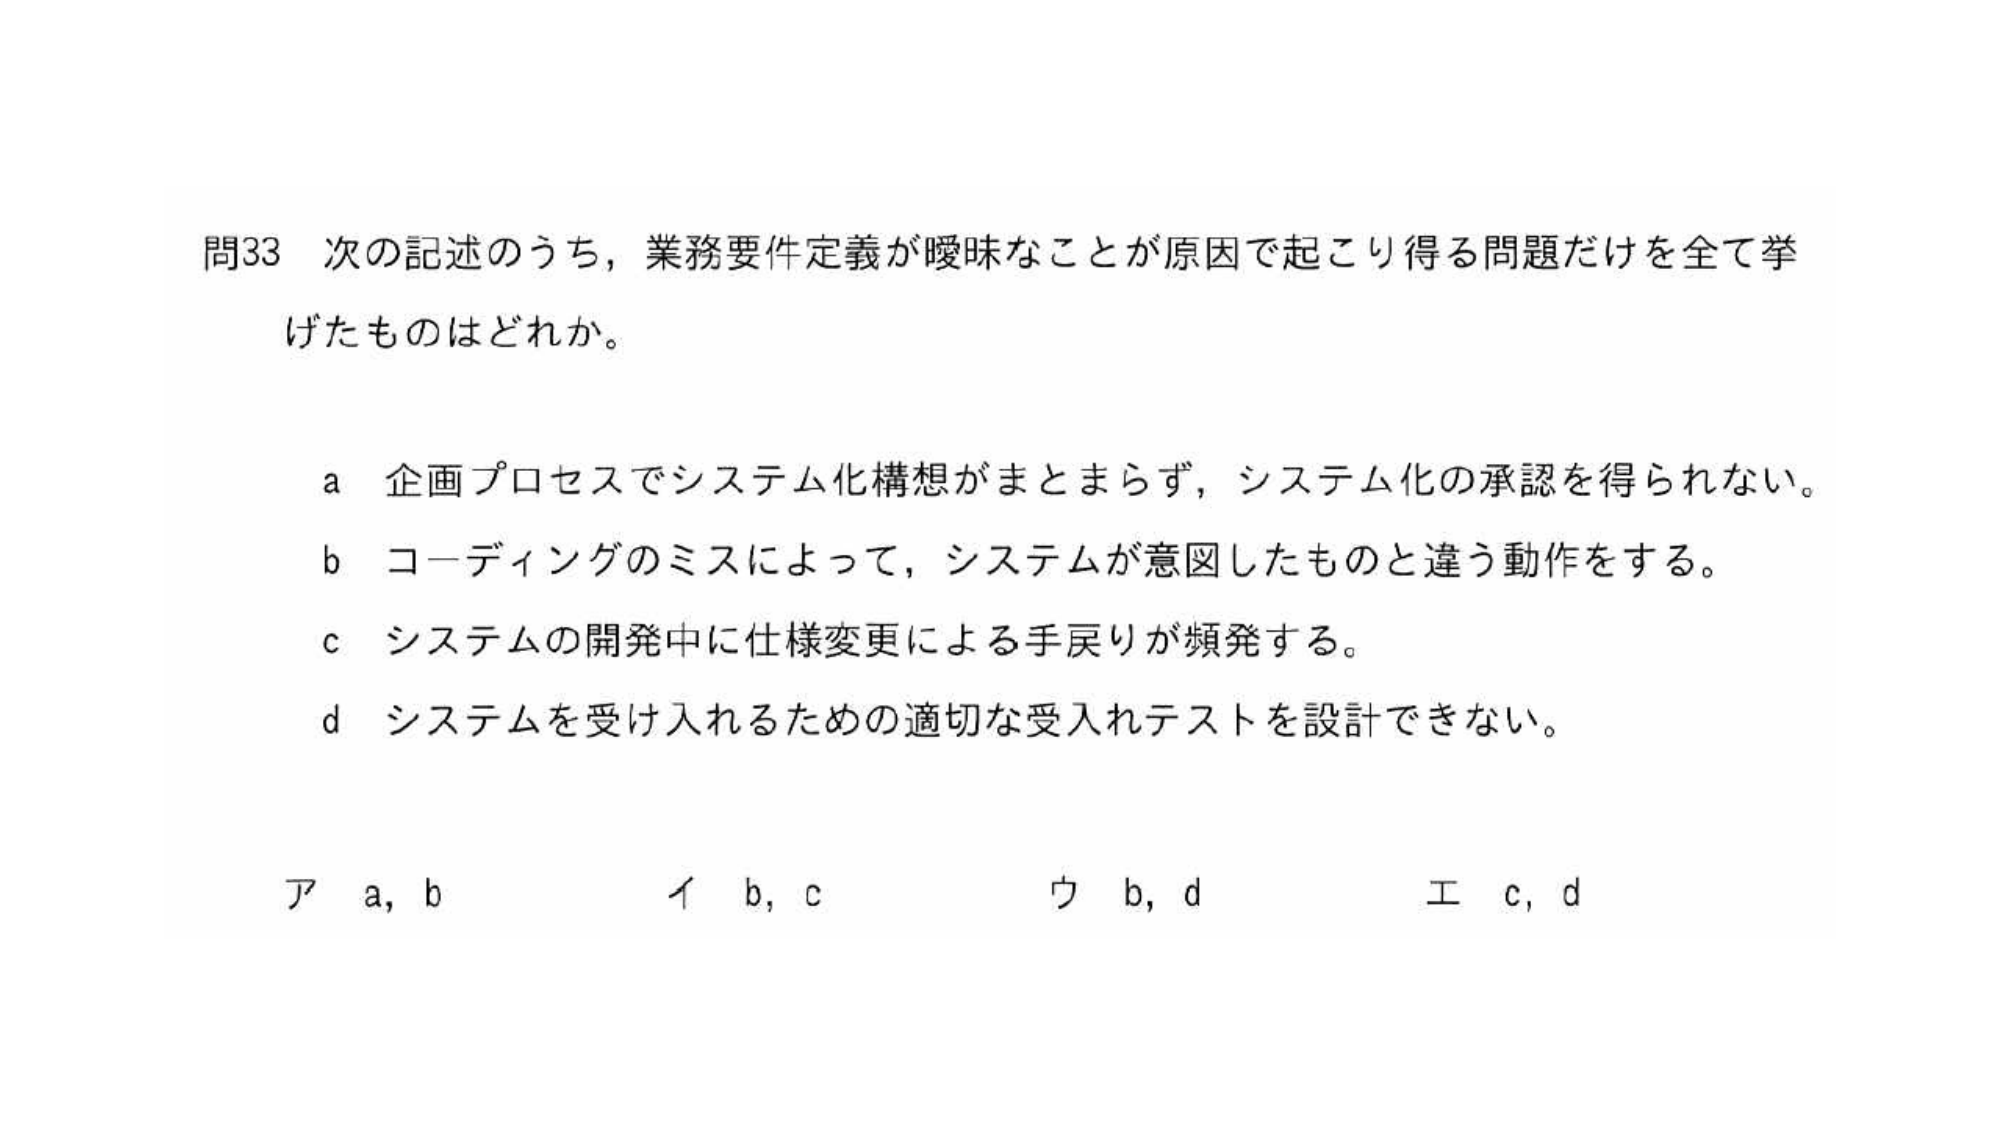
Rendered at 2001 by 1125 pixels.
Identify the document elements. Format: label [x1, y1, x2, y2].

picture [164, 186, 1836, 939]
